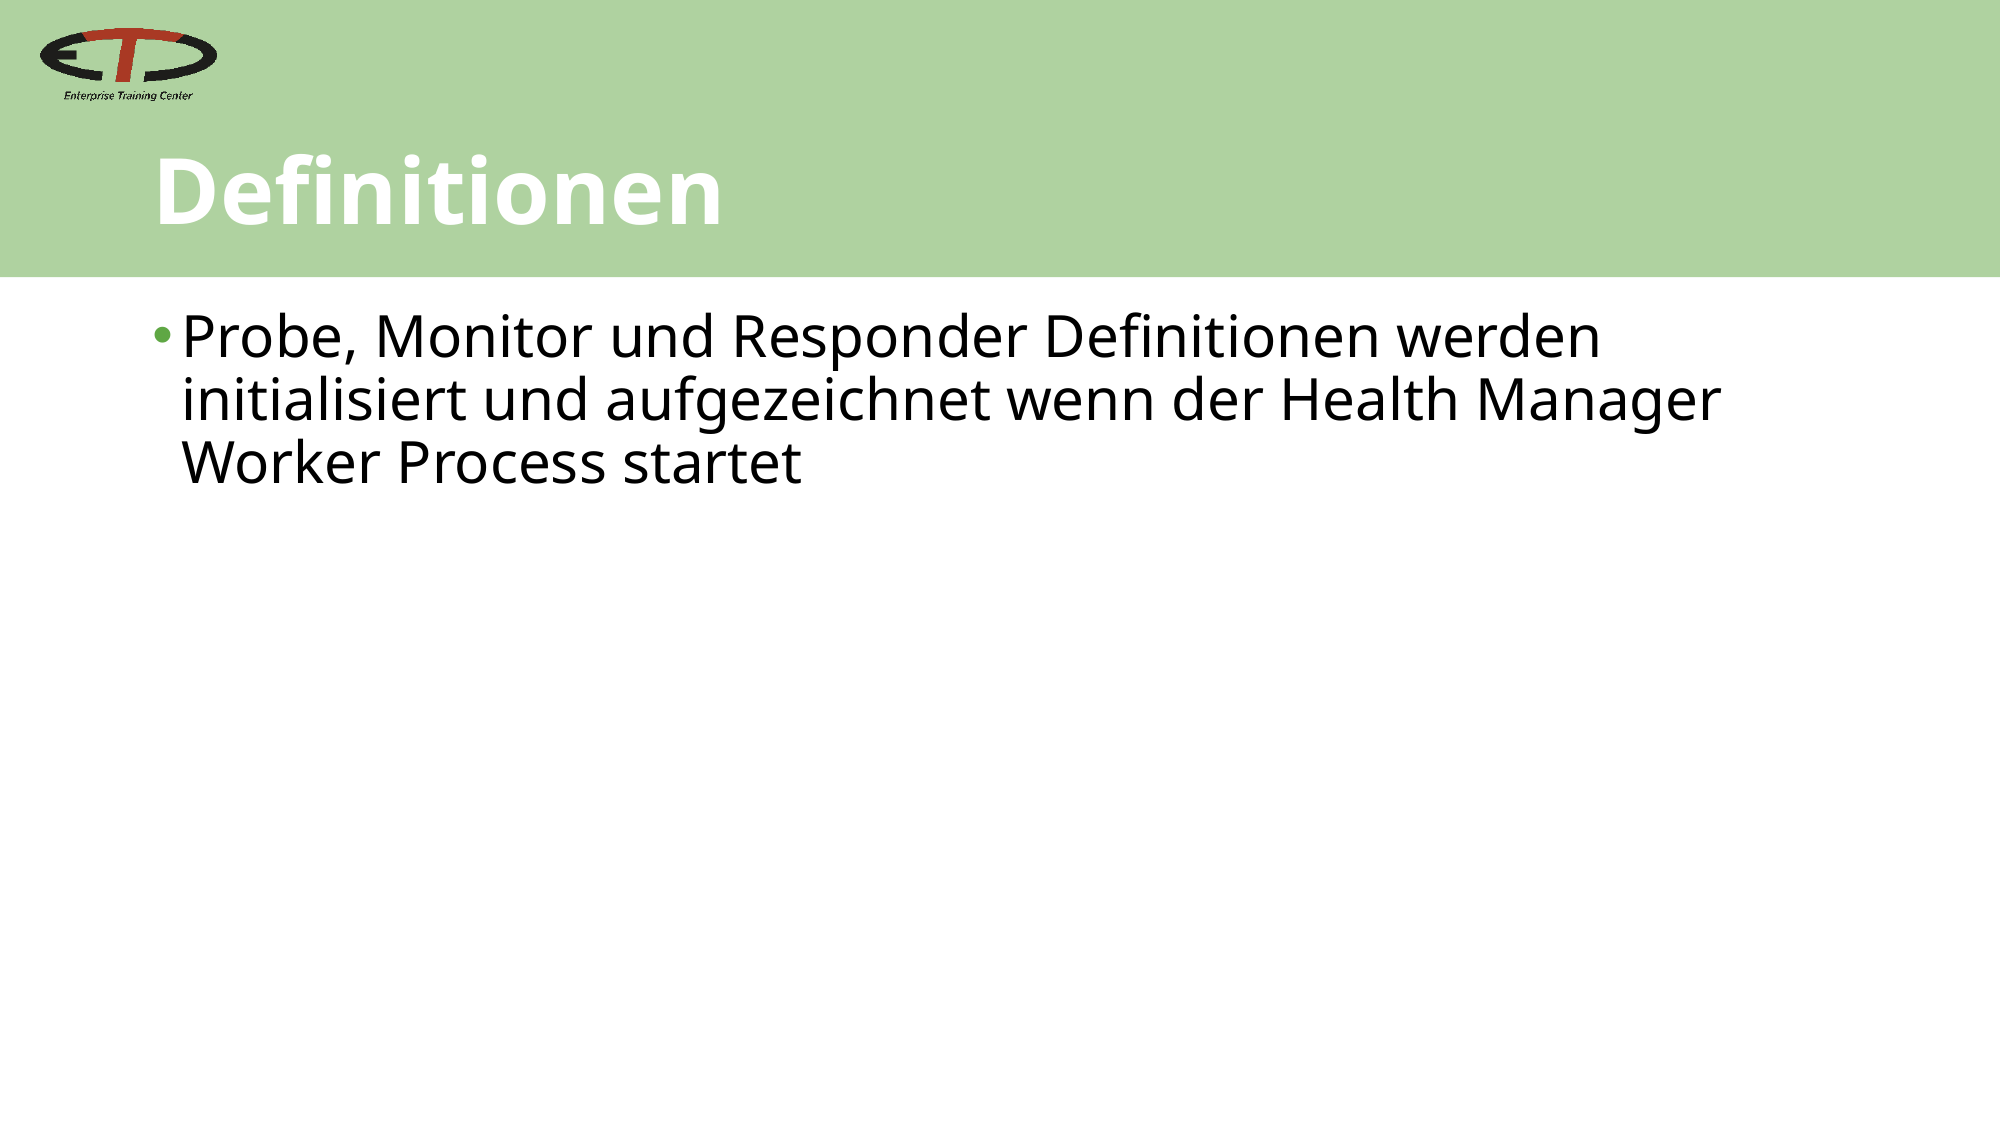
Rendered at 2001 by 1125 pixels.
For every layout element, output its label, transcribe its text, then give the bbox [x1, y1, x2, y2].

picture [40, 28, 217, 101]
title Definitionen [137, 113, 1863, 278]
list Probe, Monitor und Responder Definitionen werden initialisiert und aufgezeichnet wenn der Health Manager Worker Process startet [137, 299, 1863, 1014]
